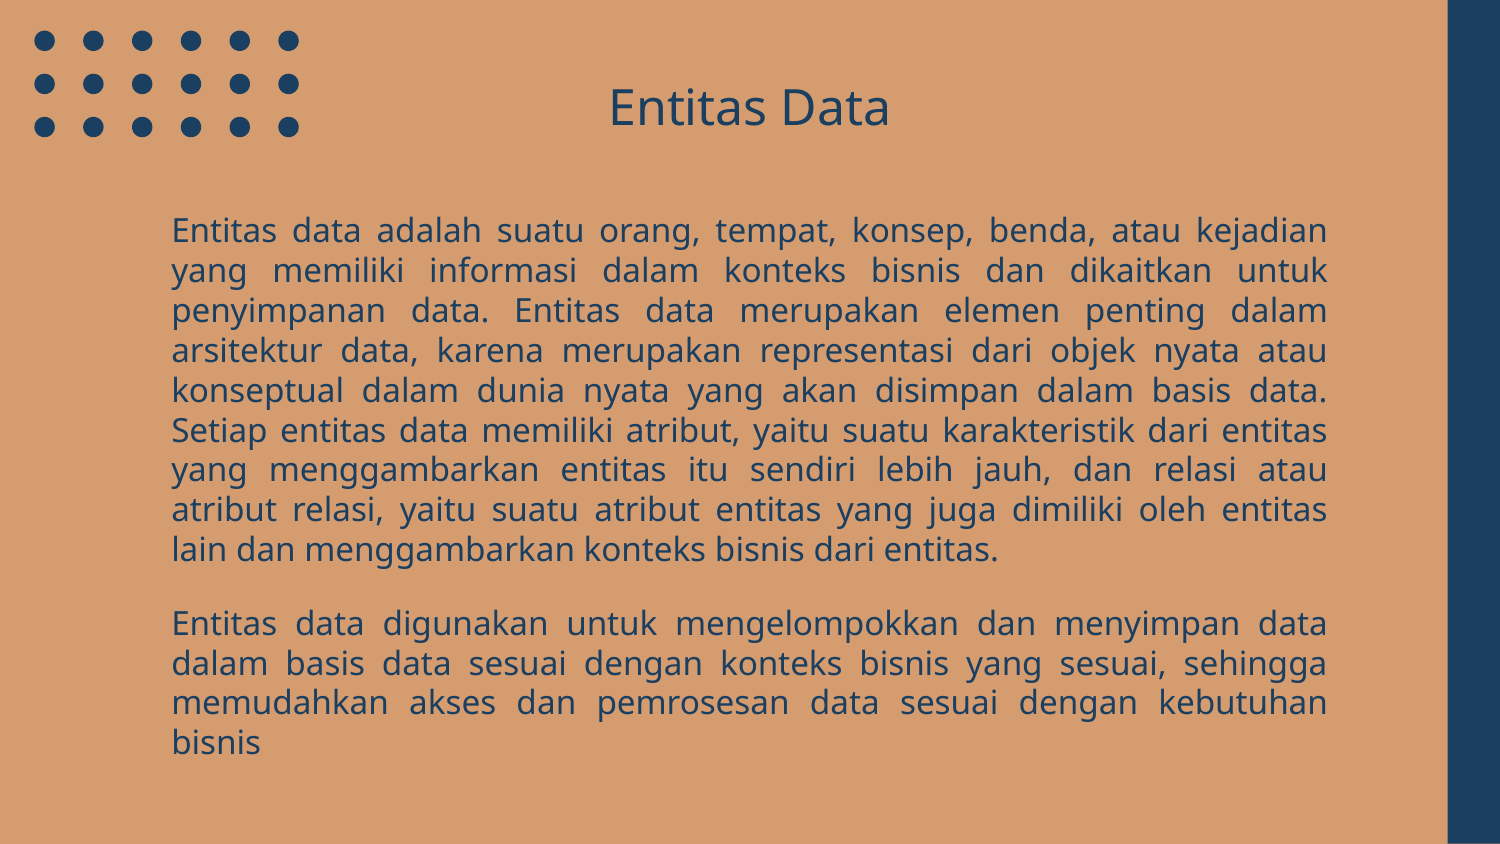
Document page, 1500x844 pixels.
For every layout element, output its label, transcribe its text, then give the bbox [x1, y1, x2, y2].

title Entitas Data [81, 60, 1419, 155]
list Entitas data adalah suatu orang, tempat, konsep, benda, atau kejadian yang memiliki informasi dalam konteks bisnis dan dikaitkan untuk penyimpanan data. Entitas data merupakan elemen penting dalam arsitektur data, karena merupakan representasi dari objek nyata atau konseptual dalam dunia nyata yang akan disimpan dalam basis data. Setiap entitas data memiliki atribut, yaitu suatu karakteristik dari entitas yang menggambarkan entitas itu sendiri lebih jauh, dan relasi atau atribut relasi, yaitu suatu atribut entitas yang juga dimiliki oleh entitas lain dan menggambarkan konteks bisnis dari entitas. Entitas data digunakan untuk mengelompokkan dan menyimpan data dalam basis data sesuai dengan konteks bisnis yang sesuai, sehingga memudahkan akses dan pemrosesan data sesuai dengan kebutuhan bisnis [156, 194, 1345, 720]
